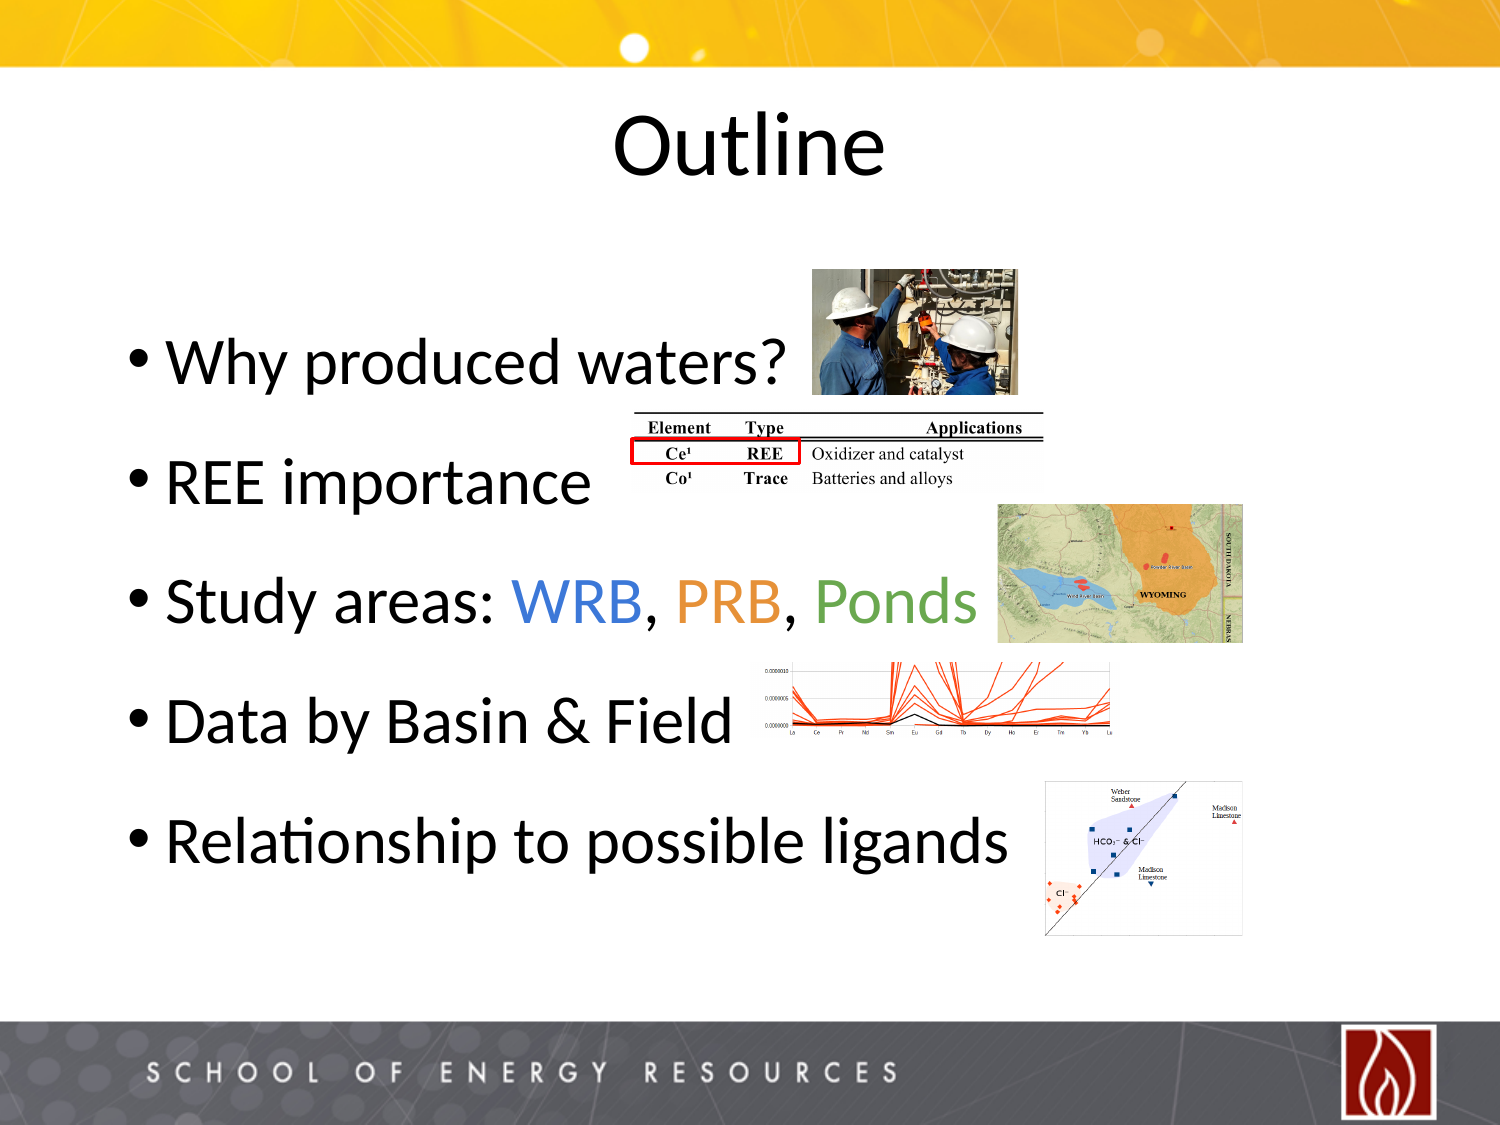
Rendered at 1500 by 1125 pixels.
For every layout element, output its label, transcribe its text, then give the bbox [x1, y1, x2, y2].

picture [0, 0, 1500, 1125]
title Outline [75, 45, 1425, 233]
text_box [631, 409, 1044, 493]
list Why produced waters? REE importance Study areas: WRB, PRB, Ponds Data by Basin & Field Relationship to possible ligands [75, 262, 1425, 1005]
